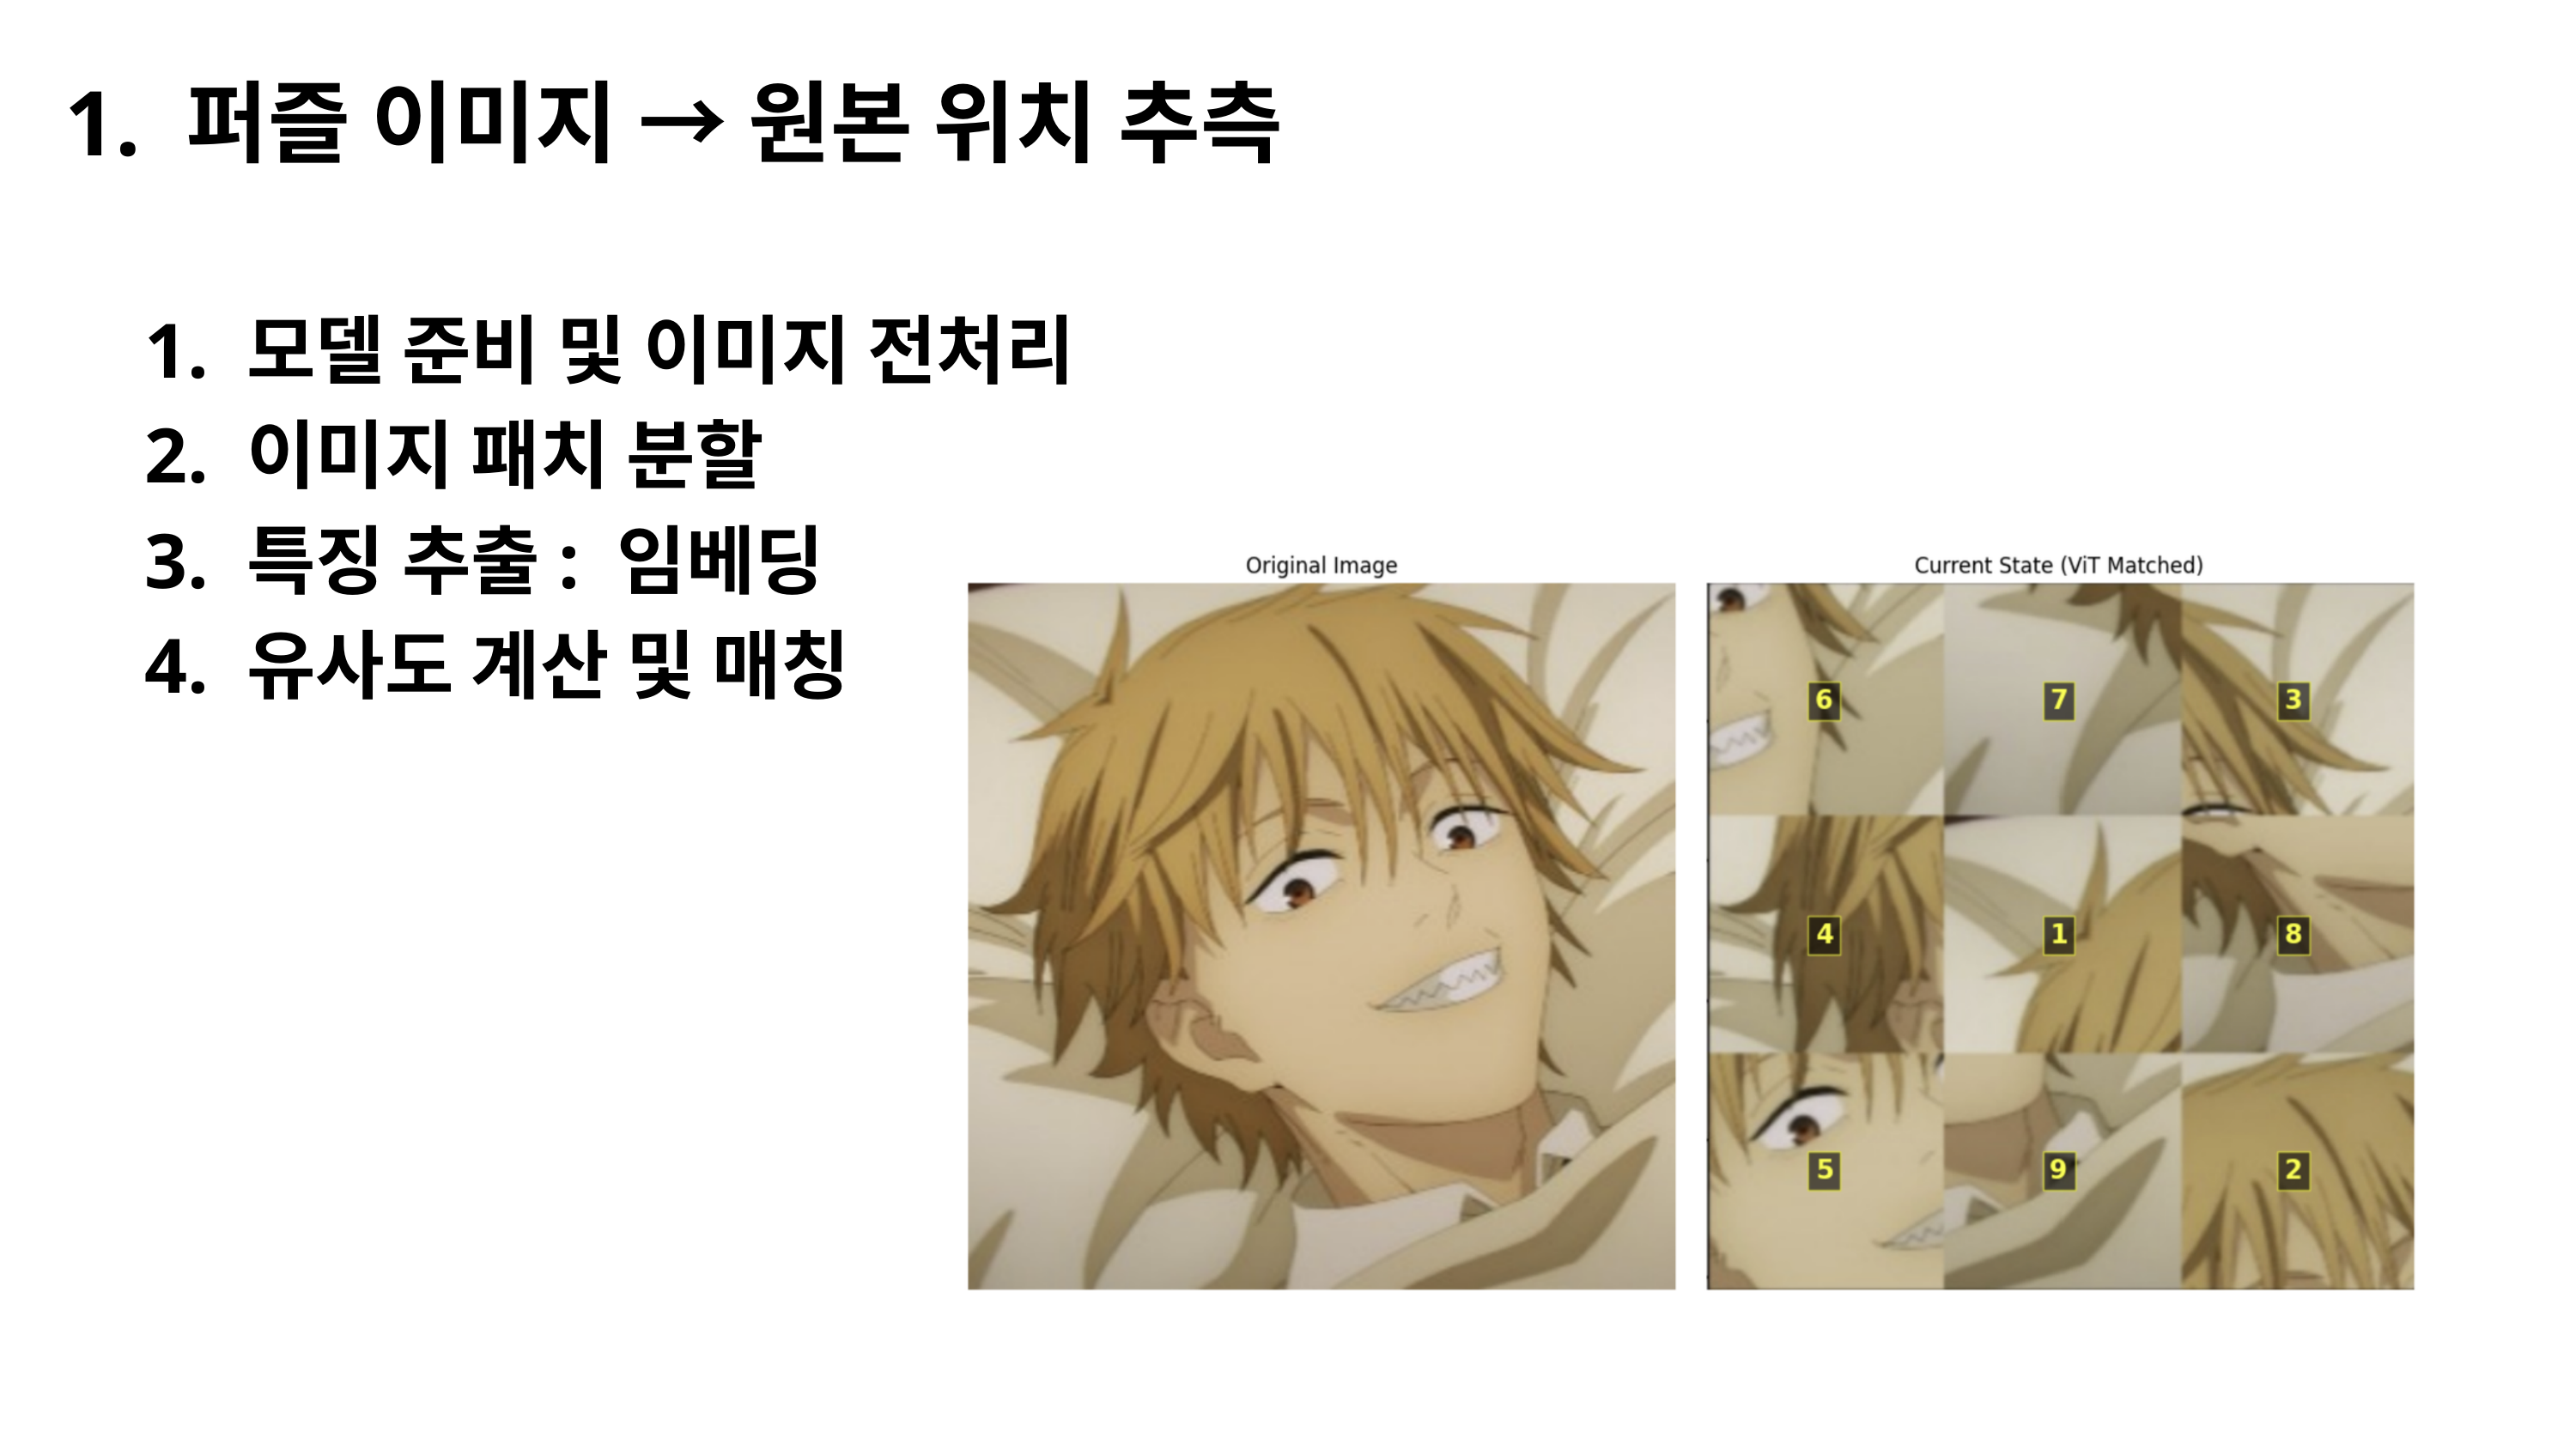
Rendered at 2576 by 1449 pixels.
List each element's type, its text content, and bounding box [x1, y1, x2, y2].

text_box [957, 541, 2432, 1304]
text_box 1. 모델 준비 및 이미지 전처리 2. 이미지 패치 분할 3. 특징 추출: 임베딩 4. 유사도 계산 및 매칭 [144, 288, 1375, 709]
text_box 1. 퍼즐 이미지 → 원본 위치 추측 [64, 48, 2296, 173]
